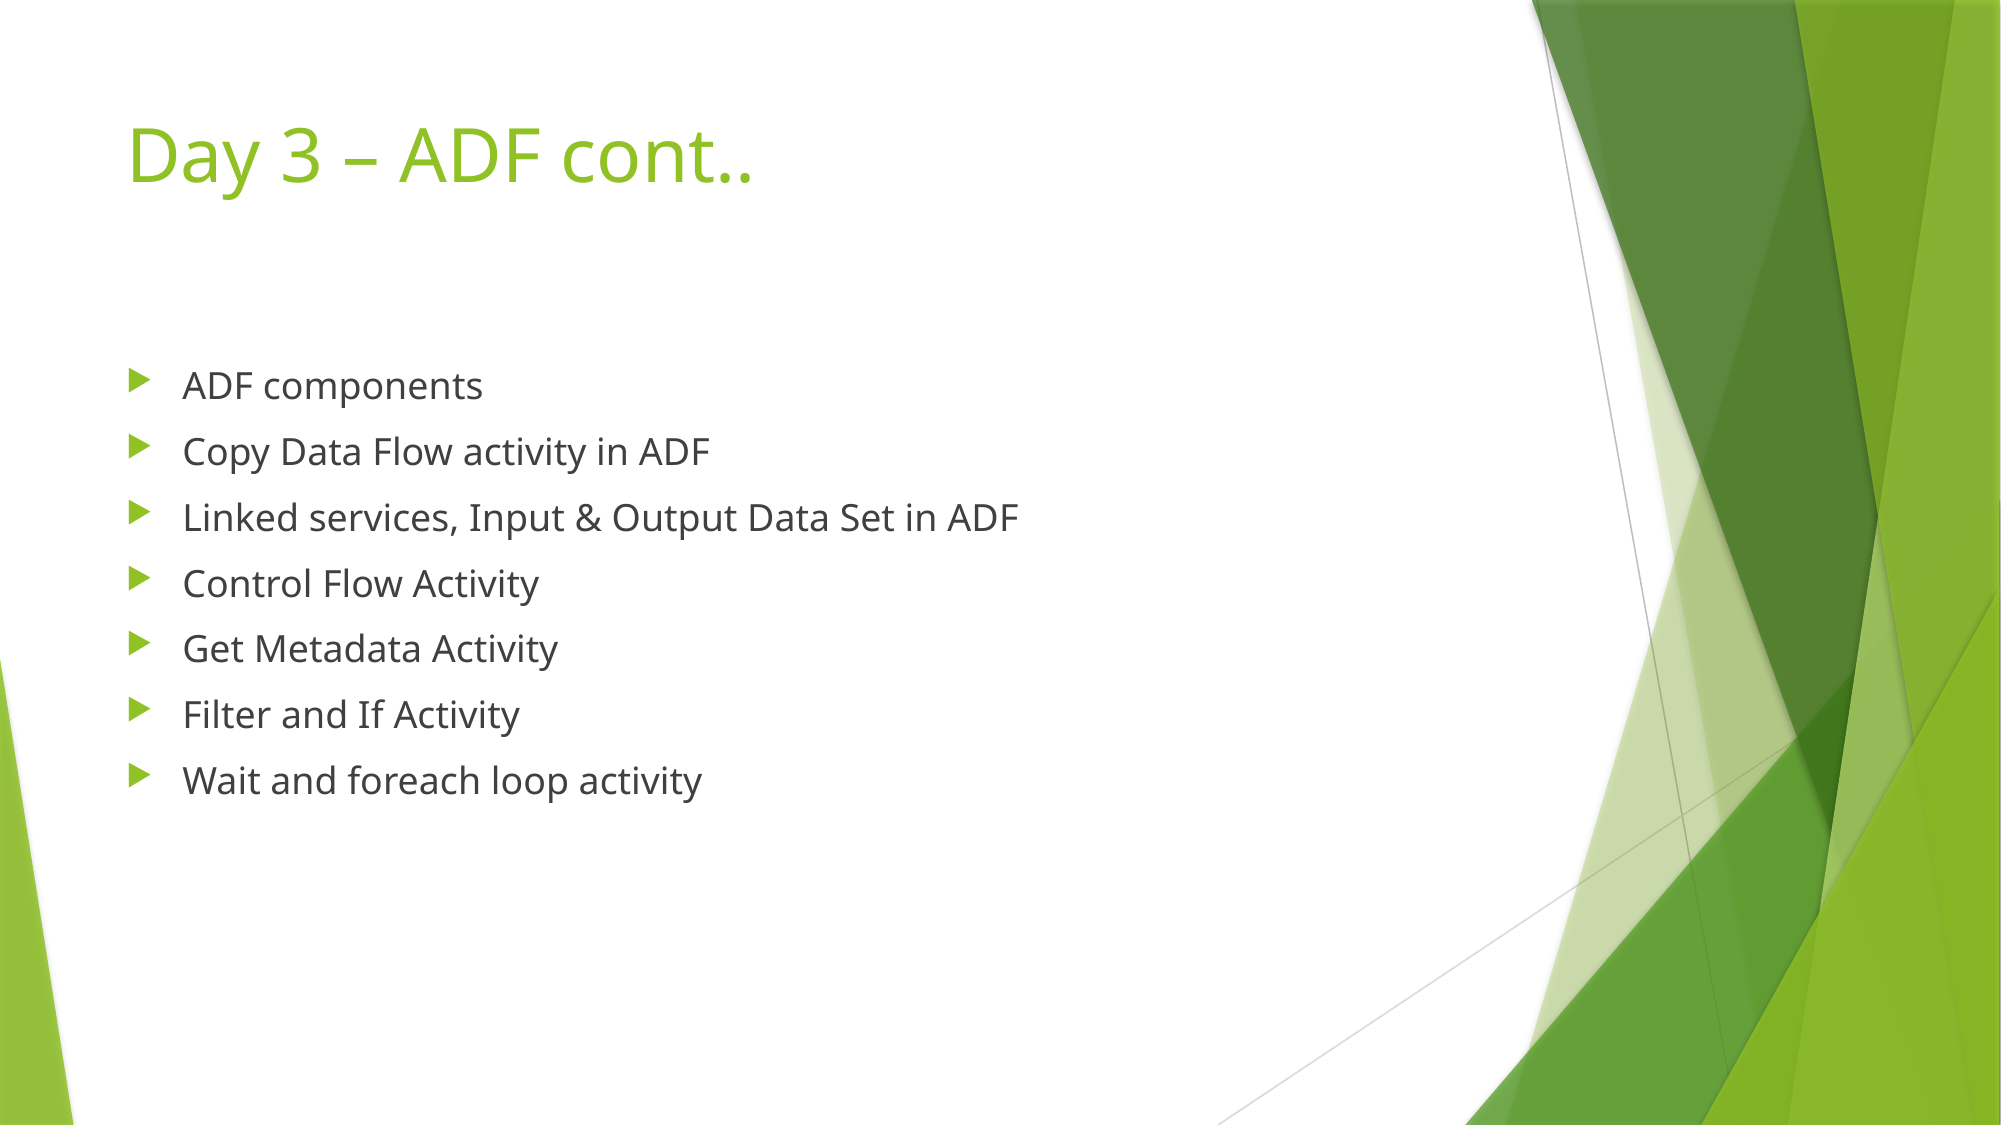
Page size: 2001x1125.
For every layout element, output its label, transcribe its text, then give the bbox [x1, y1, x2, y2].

title Day 3 – ADF cont.. [111, 99, 1522, 317]
list ADF components Copy Data Flow activity in ADF Linked services, Input & Output Data Set in ADF Control Flow Activity Get Metadata Activity Filter and If Activity Wait and foreach loop activity [111, 354, 1522, 992]
